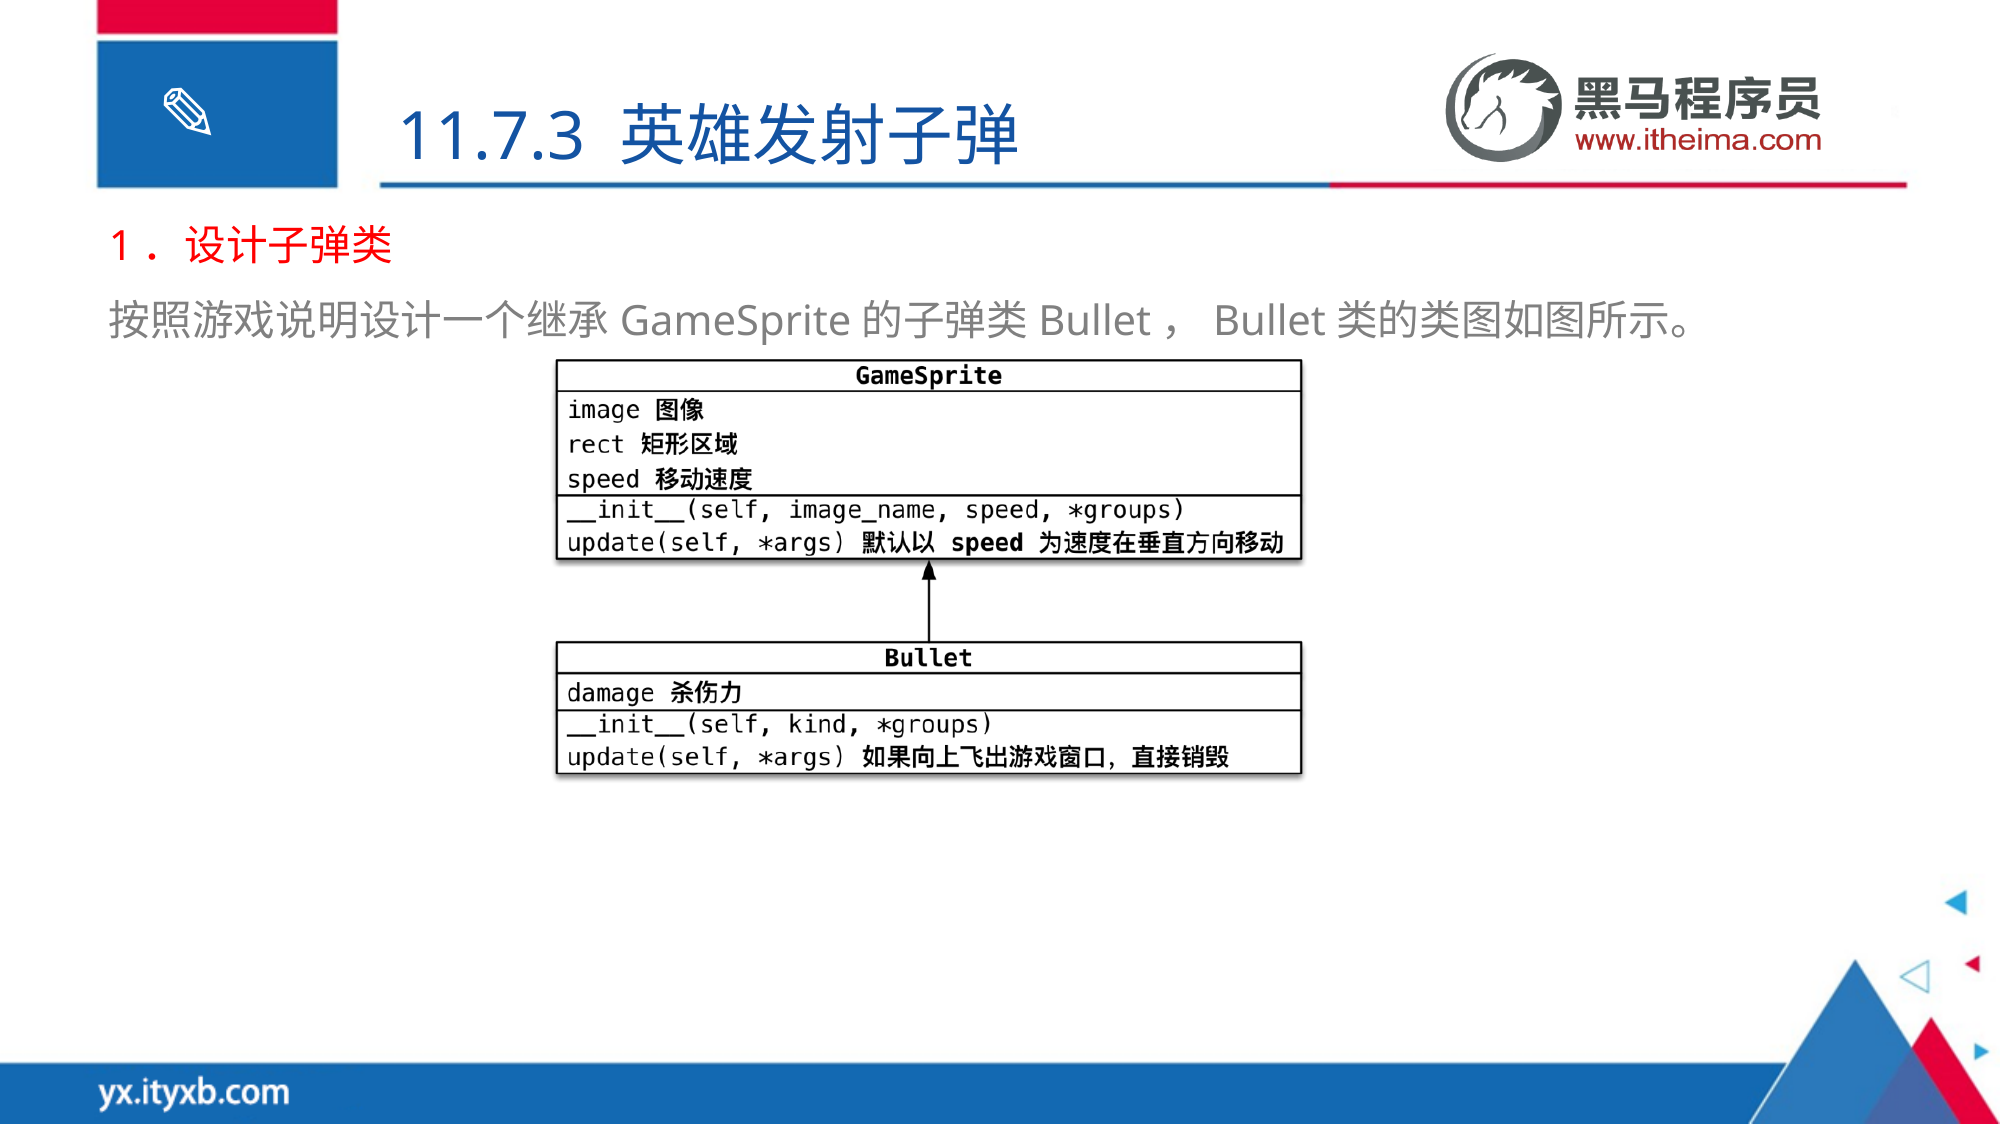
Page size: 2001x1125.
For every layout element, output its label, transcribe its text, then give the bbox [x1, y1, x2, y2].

picture [0, 0, 2000, 1124]
text_box 1．设计子弹类 按照游戏说明设计一个继承GameSprite的子弹类Bullet，Bullet类的类图如图所示。 [93, 186, 1908, 351]
text_box 11.7.3 英雄发射子弹 [382, 94, 1754, 182]
